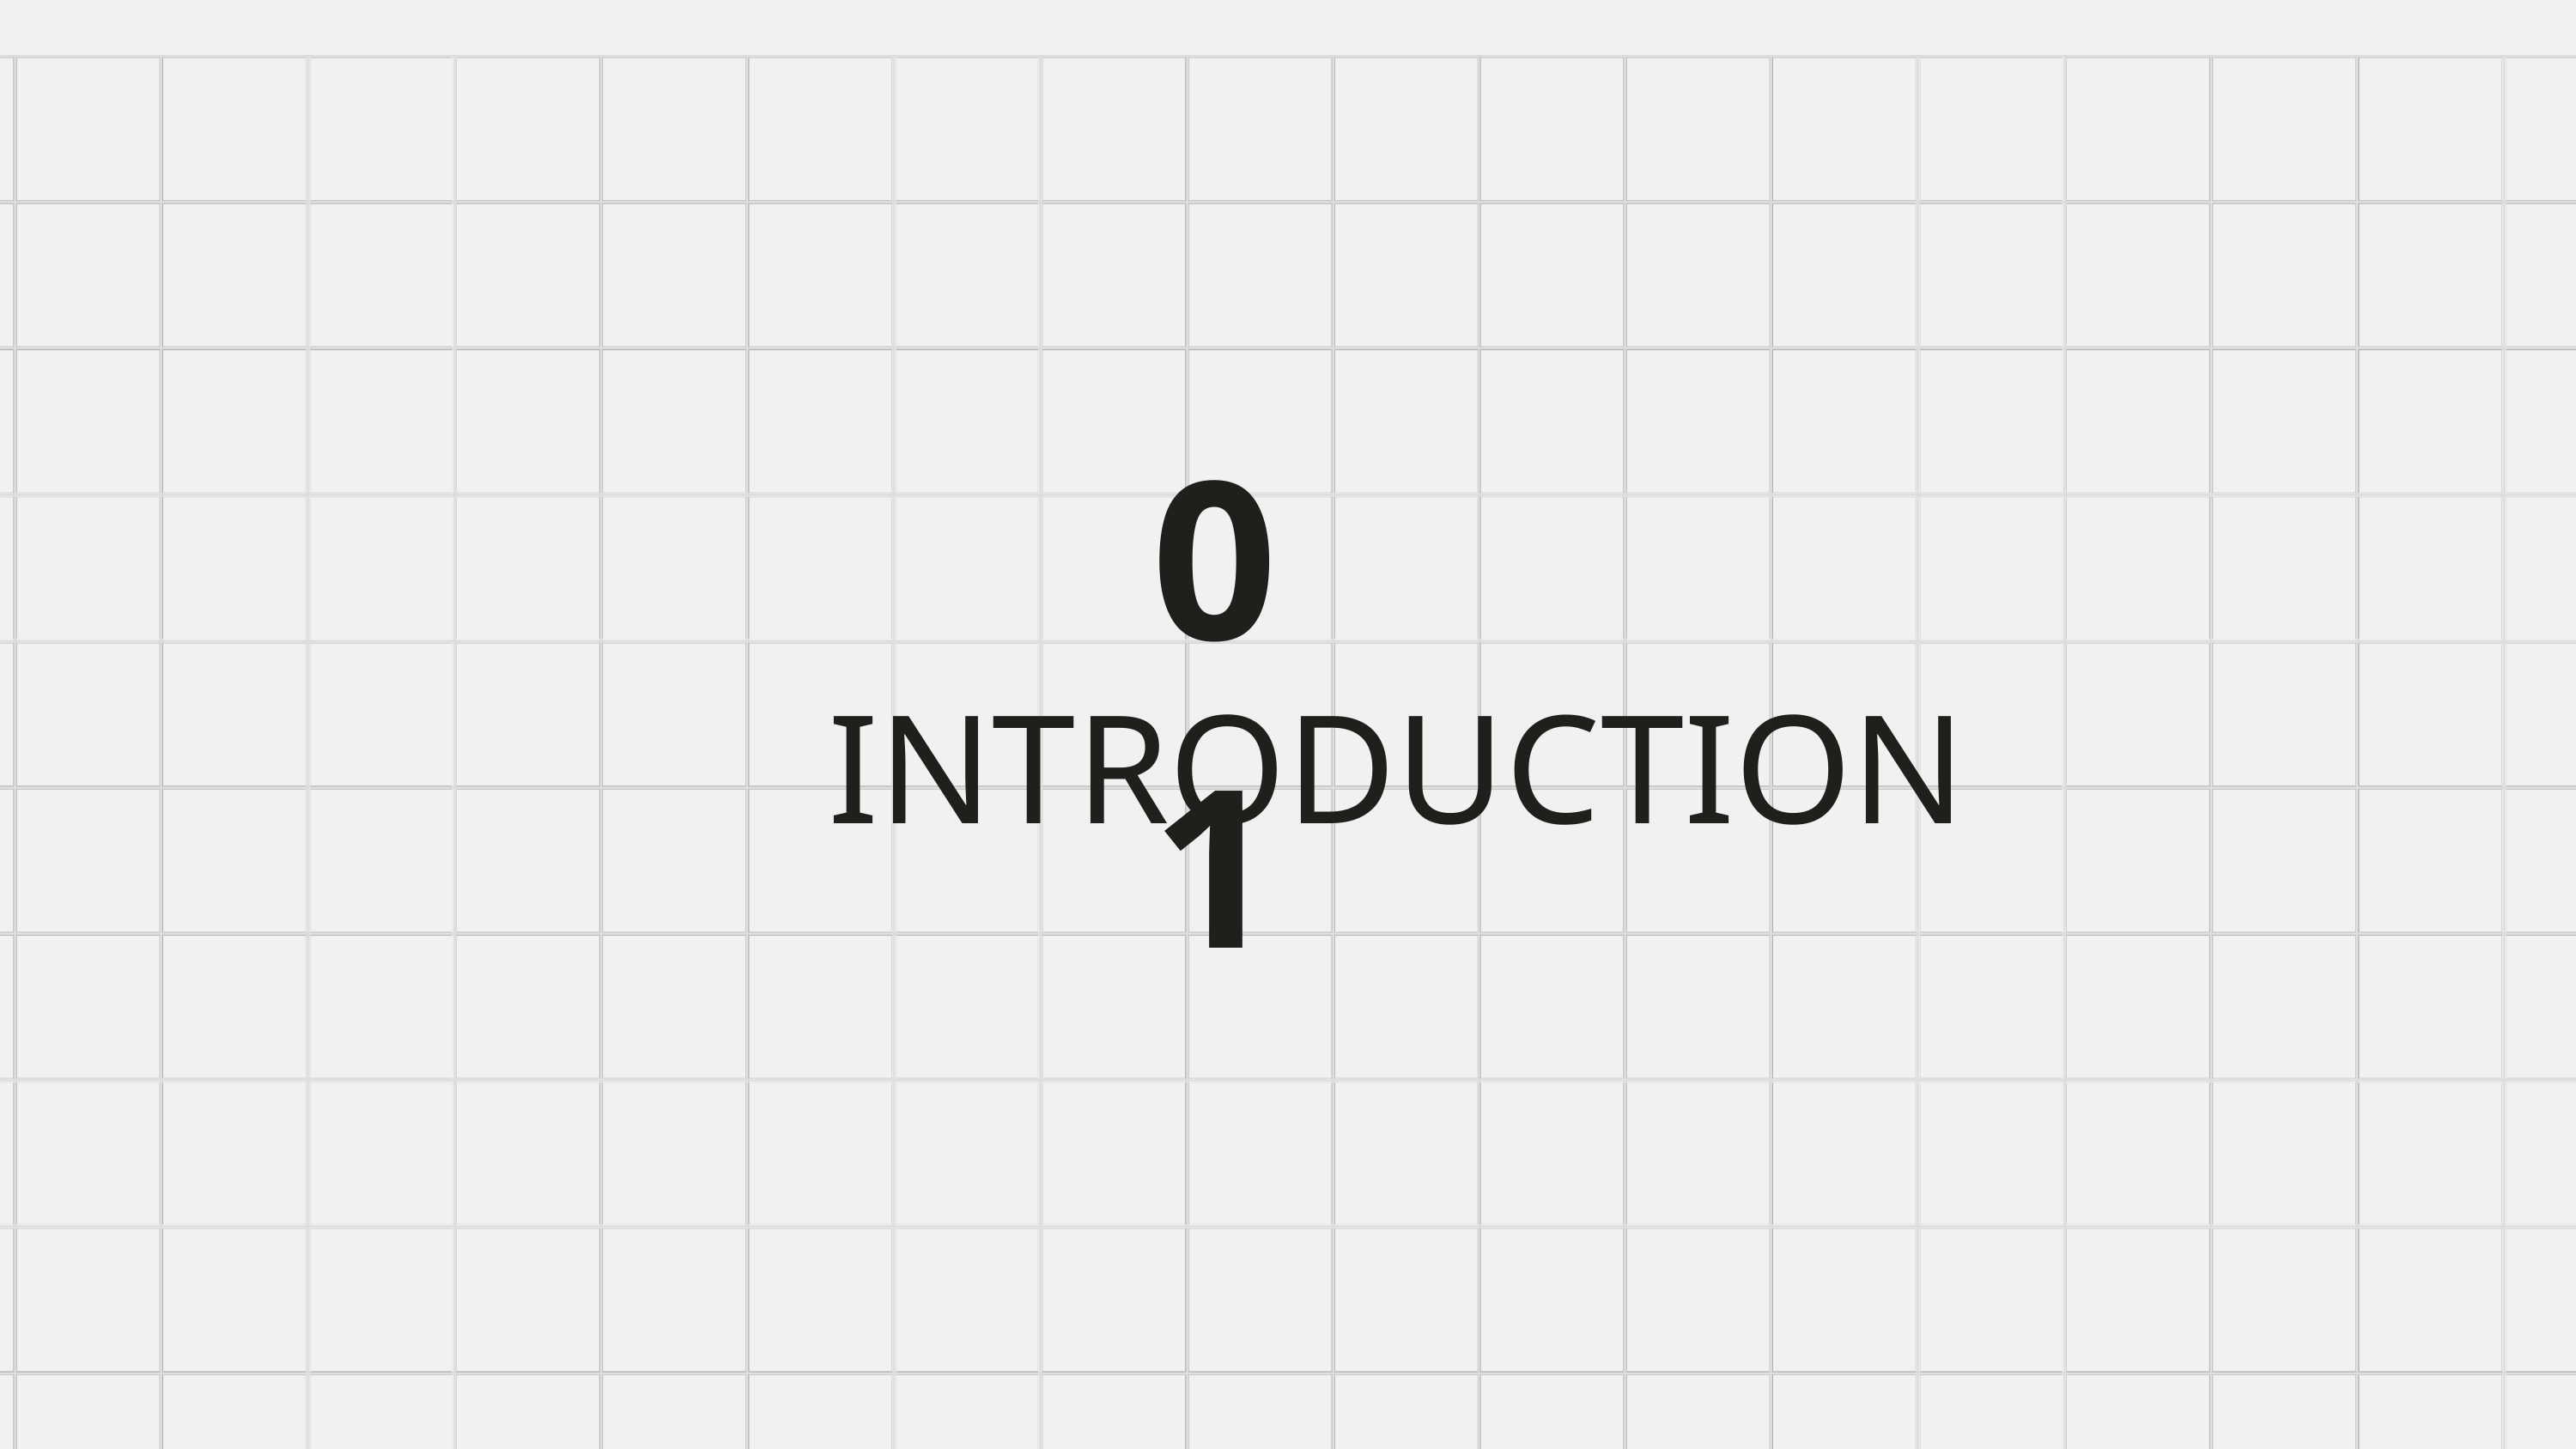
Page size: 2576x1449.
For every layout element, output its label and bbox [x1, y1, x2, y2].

text_box [0, 54, 2576, 1449]
